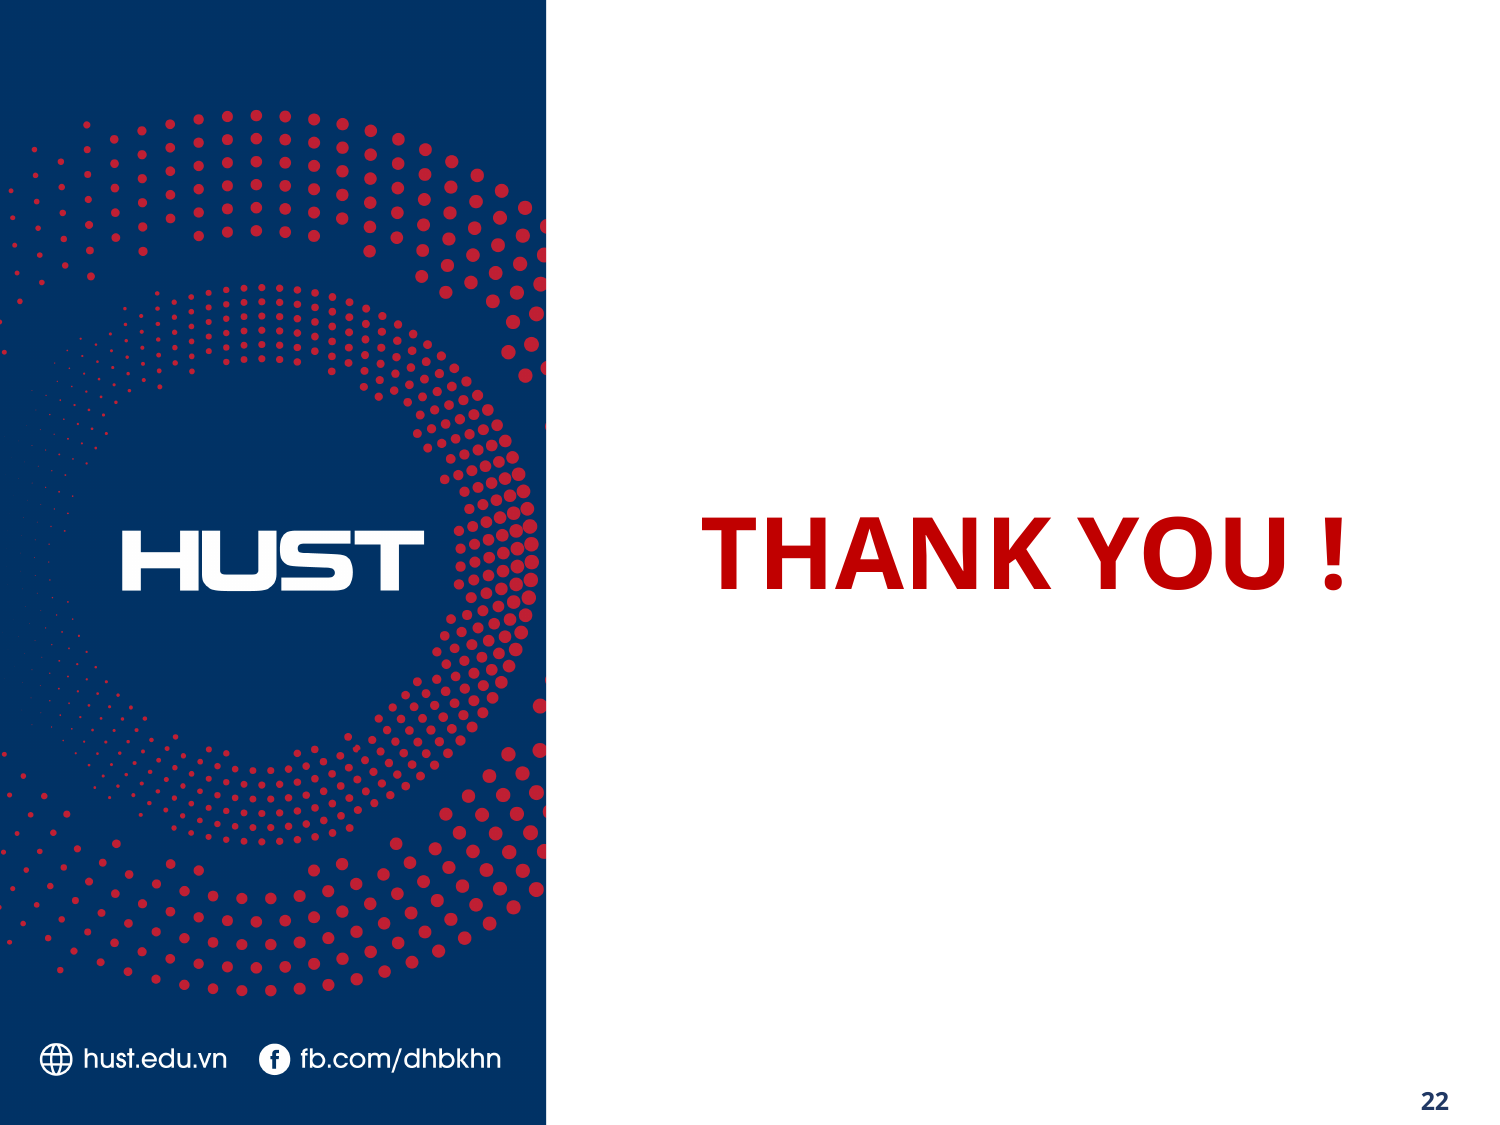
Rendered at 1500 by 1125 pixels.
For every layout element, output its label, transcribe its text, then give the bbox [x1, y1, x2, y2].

text_box THANK YOU ! [685, 495, 1375, 630]
picture [0, 0, 1500, 1125]
slide_number 22 [1126, 1078, 1464, 1125]
